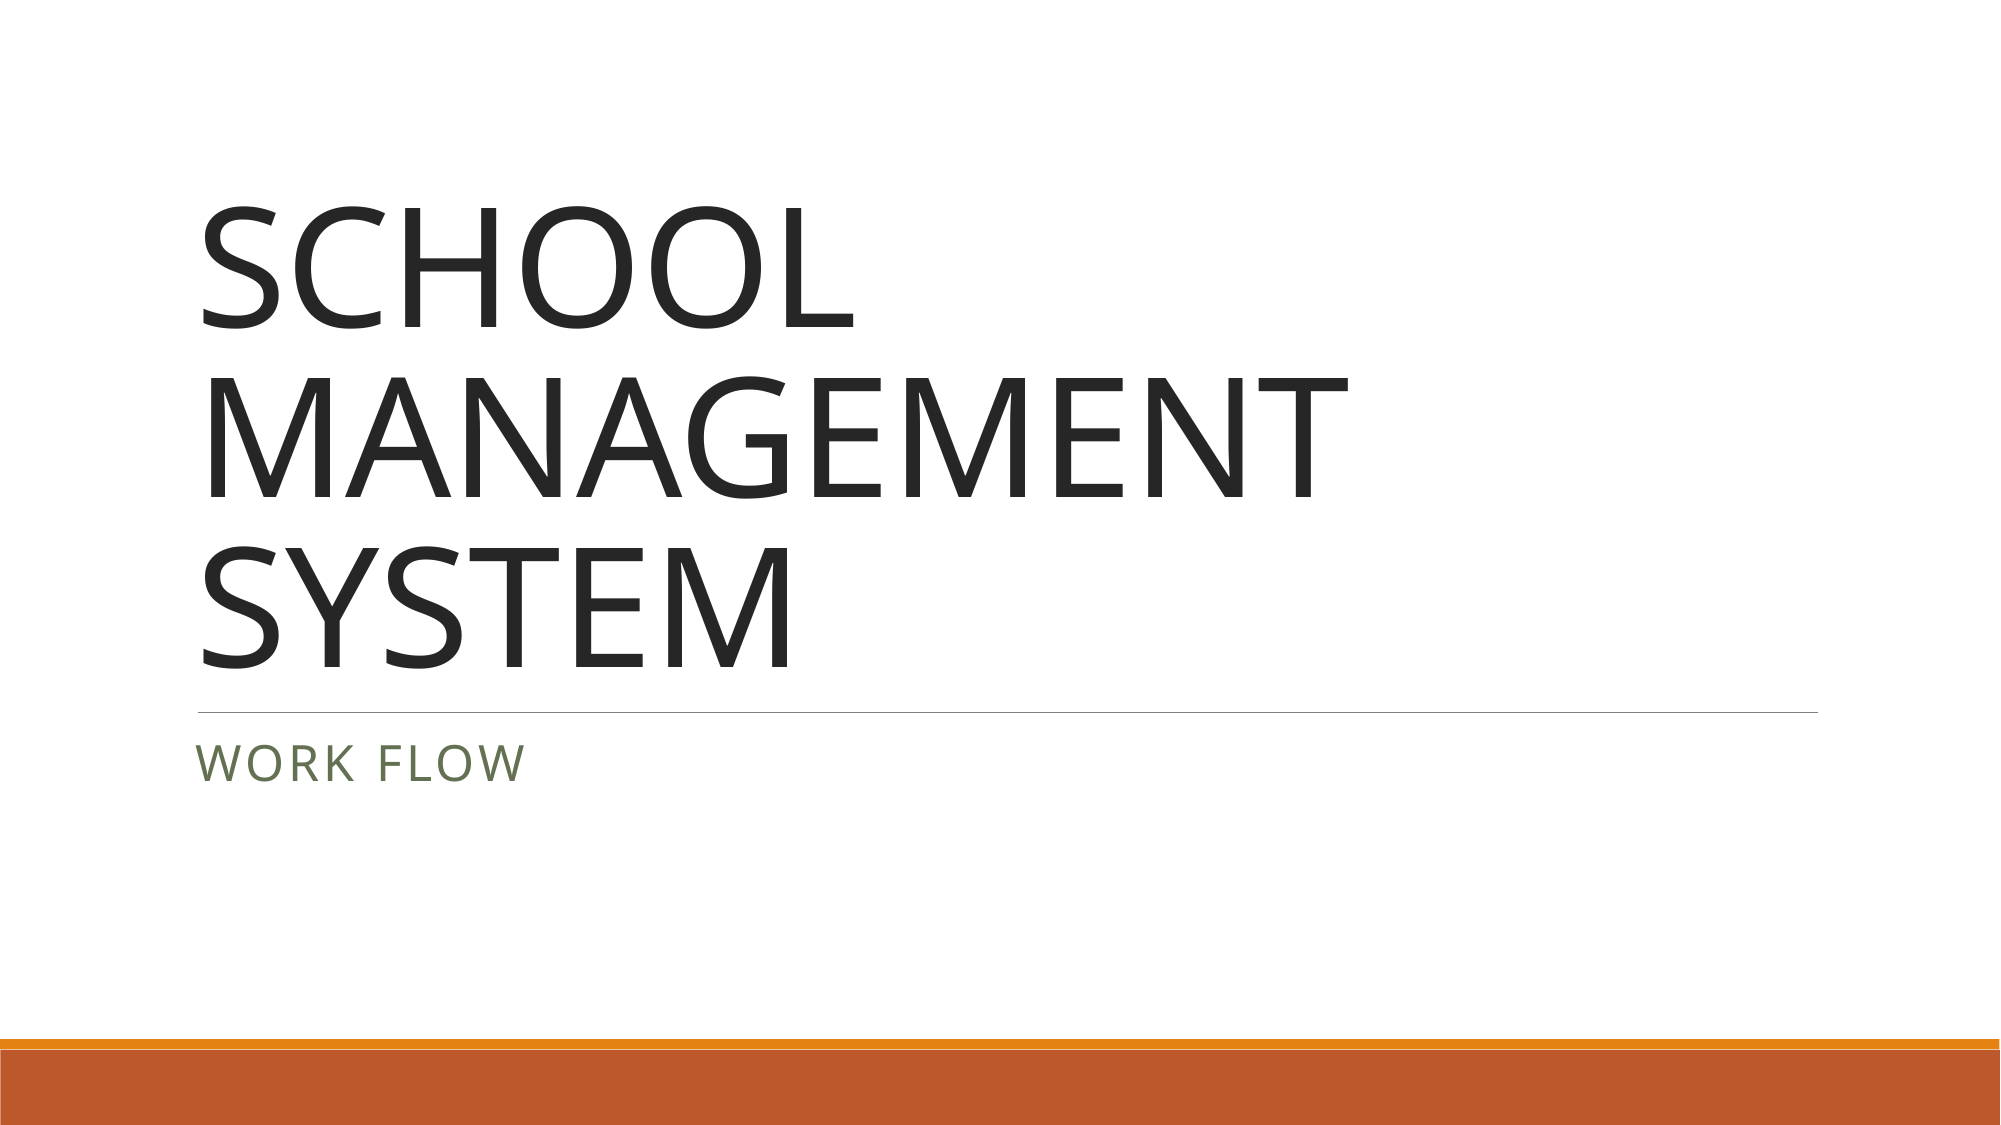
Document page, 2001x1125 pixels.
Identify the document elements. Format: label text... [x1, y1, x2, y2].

title SCHOOL MANAGEMENT SYSTEM [180, 124, 1830, 710]
subtitle WORK FLOW [180, 730, 1831, 919]
